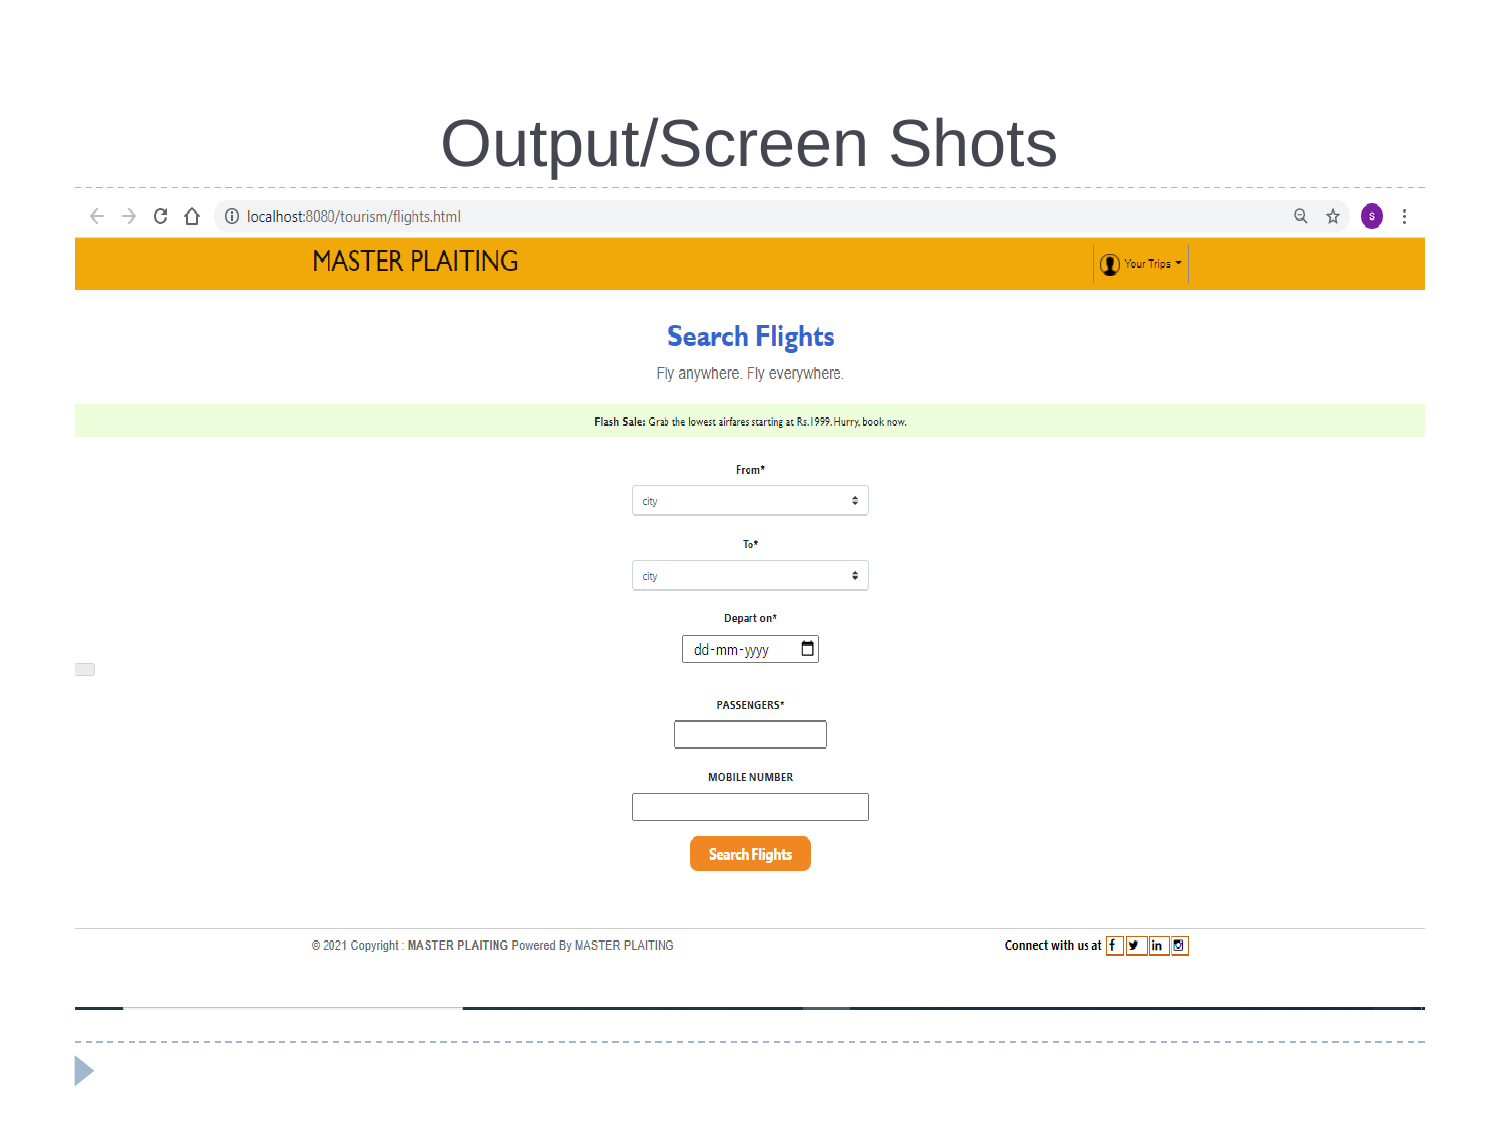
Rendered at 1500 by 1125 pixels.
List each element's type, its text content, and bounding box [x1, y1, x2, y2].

title Output/Screen Shots [75, 24, 1425, 188]
picture [74, 199, 1426, 1011]
